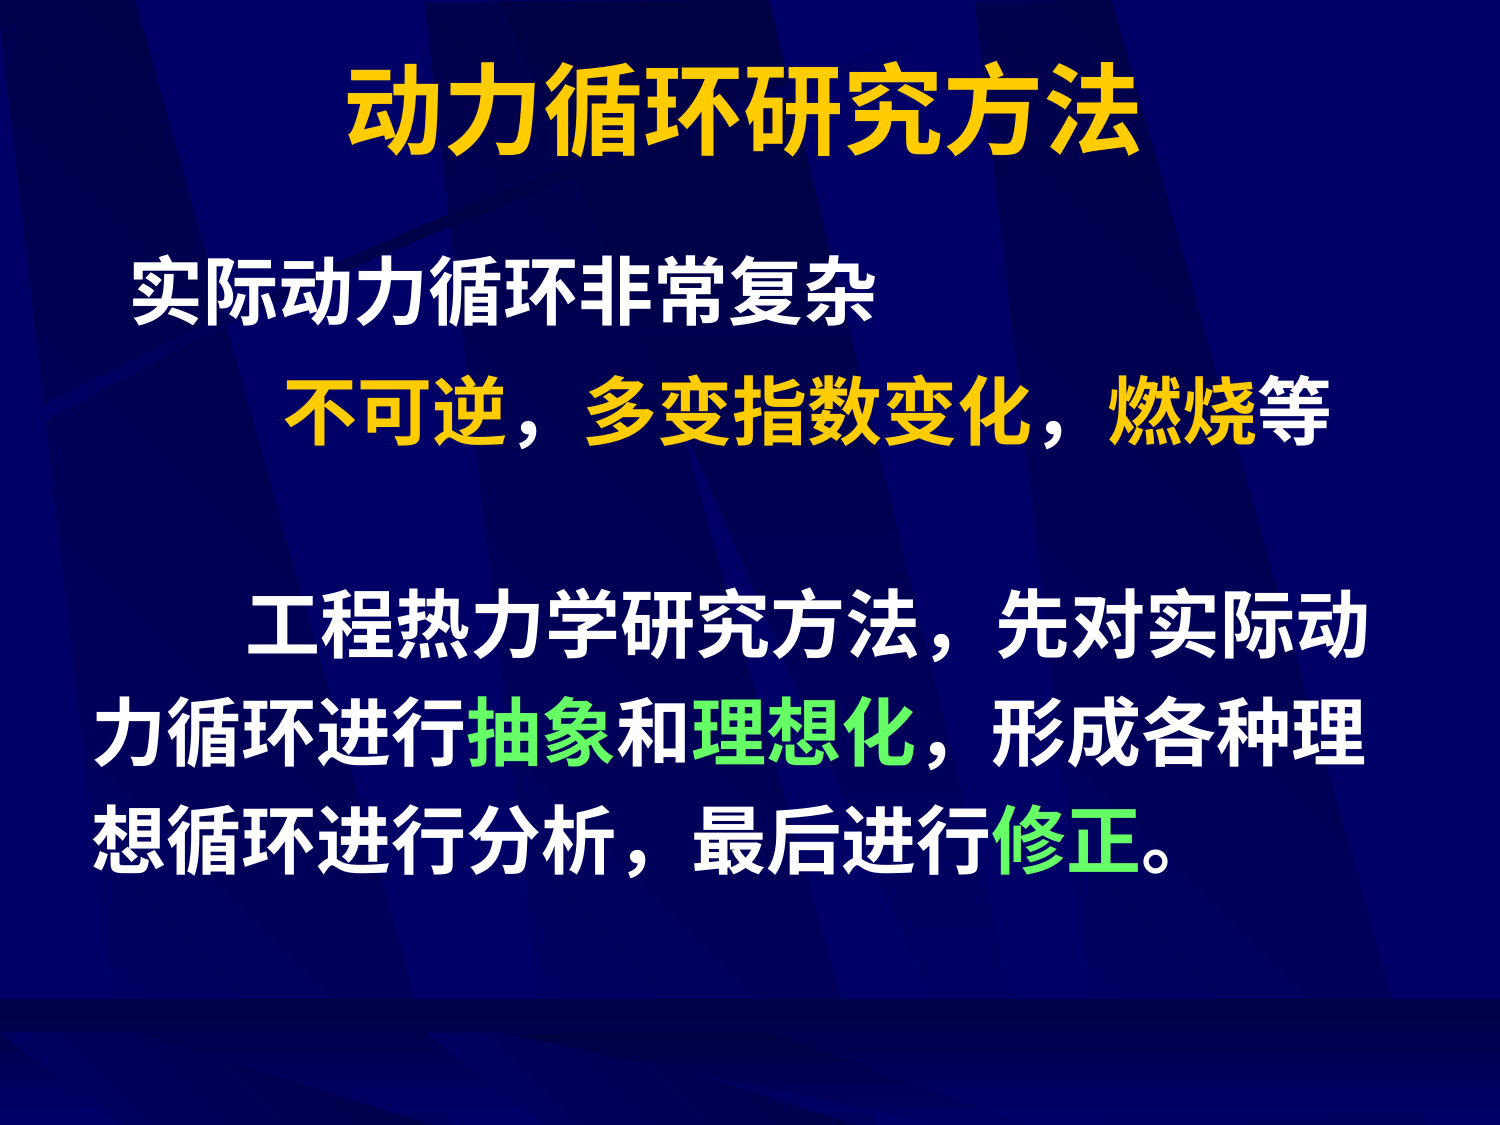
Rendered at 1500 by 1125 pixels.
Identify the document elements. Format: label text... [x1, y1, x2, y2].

text_box 实际动力循环非常复杂 [113, 237, 894, 343]
text_box 工程热力学研究方法，先对实际动力循环进行抽象和理想化，形成各种理想循环进行分析，最后进行修正。 [76, 552, 1438, 891]
title 动力循环研究方法 [87, 40, 1400, 176]
text_box 不可逆，多变指数变化，燃烧等 [268, 357, 1348, 462]
